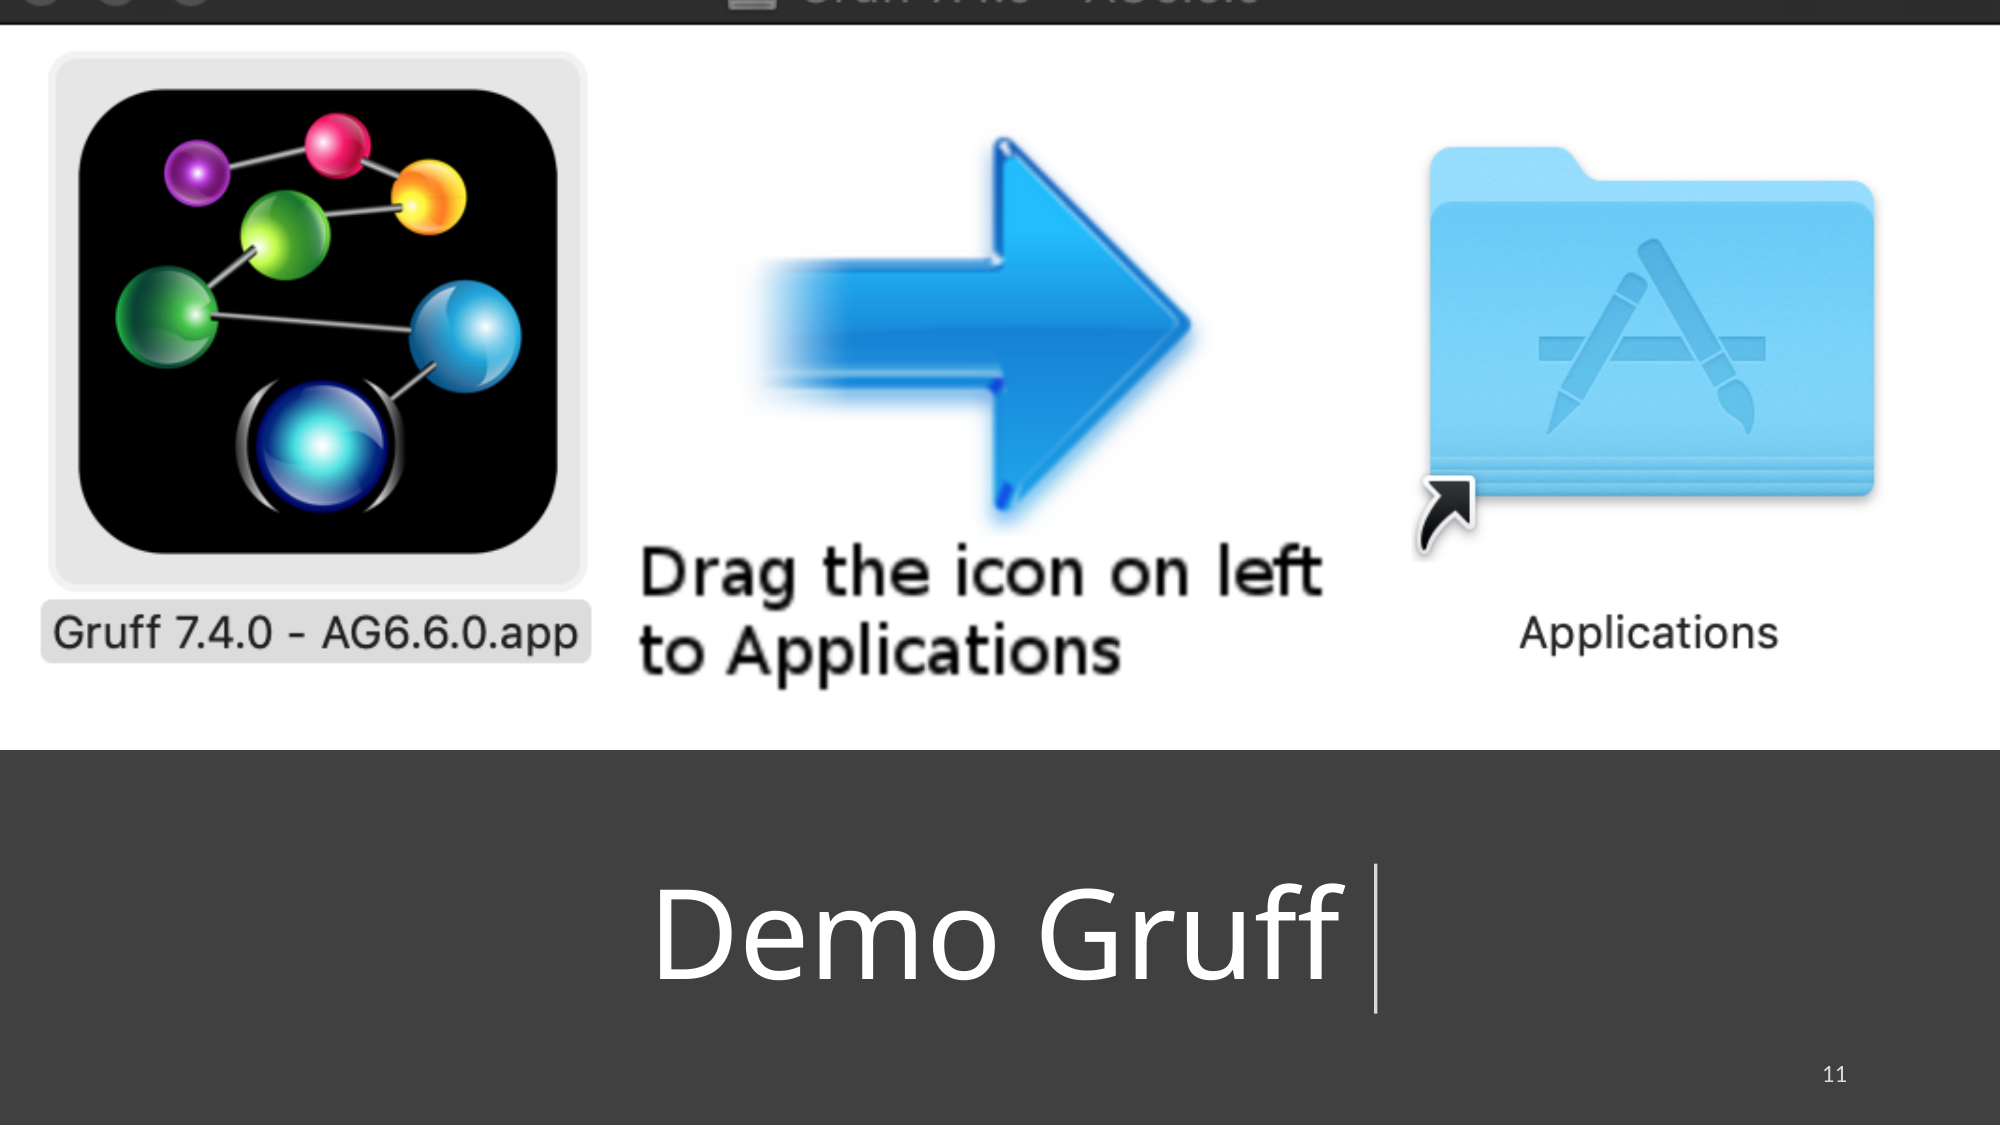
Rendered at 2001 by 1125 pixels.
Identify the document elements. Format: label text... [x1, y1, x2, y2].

picture [0, 0, 2000, 750]
slide_number 11 [1412, 1042, 1863, 1103]
title Demo Gruff [71, 835, 1357, 1043]
text_box [0, 750, 2000, 1125]
